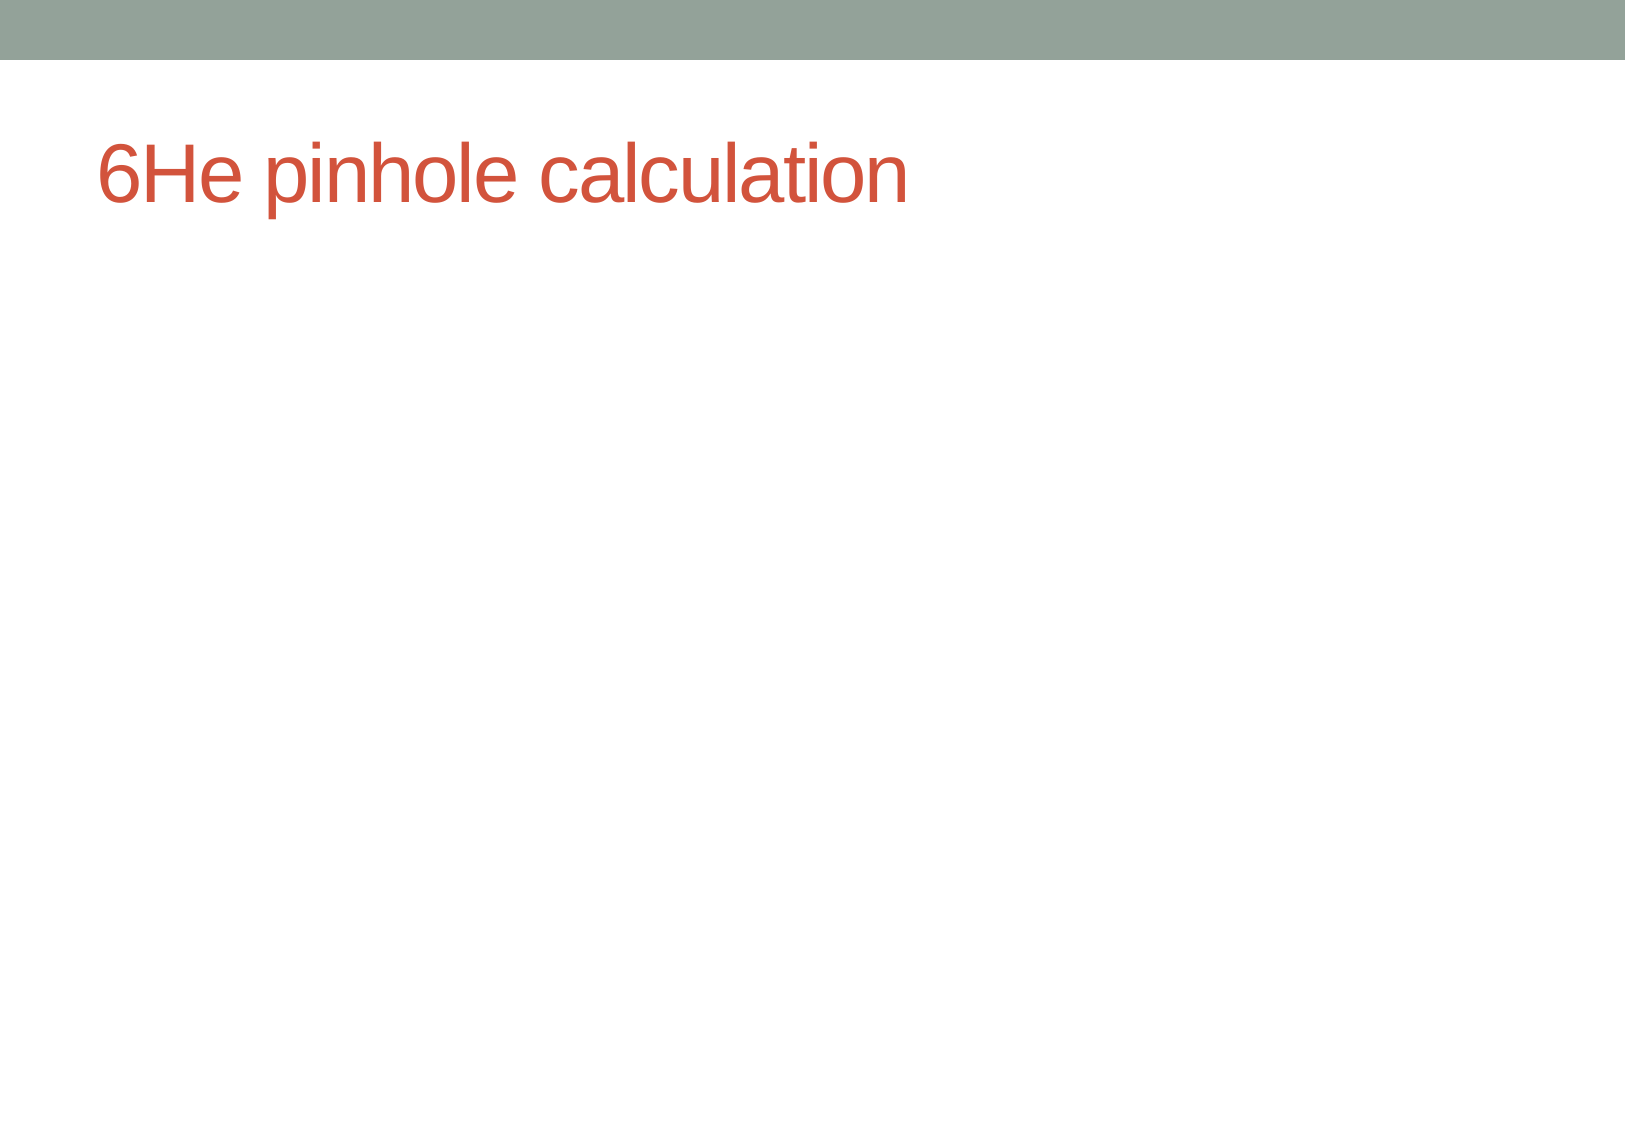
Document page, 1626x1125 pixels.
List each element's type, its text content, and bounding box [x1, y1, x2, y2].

title 6He pinhole calculation [81, 87, 1544, 250]
